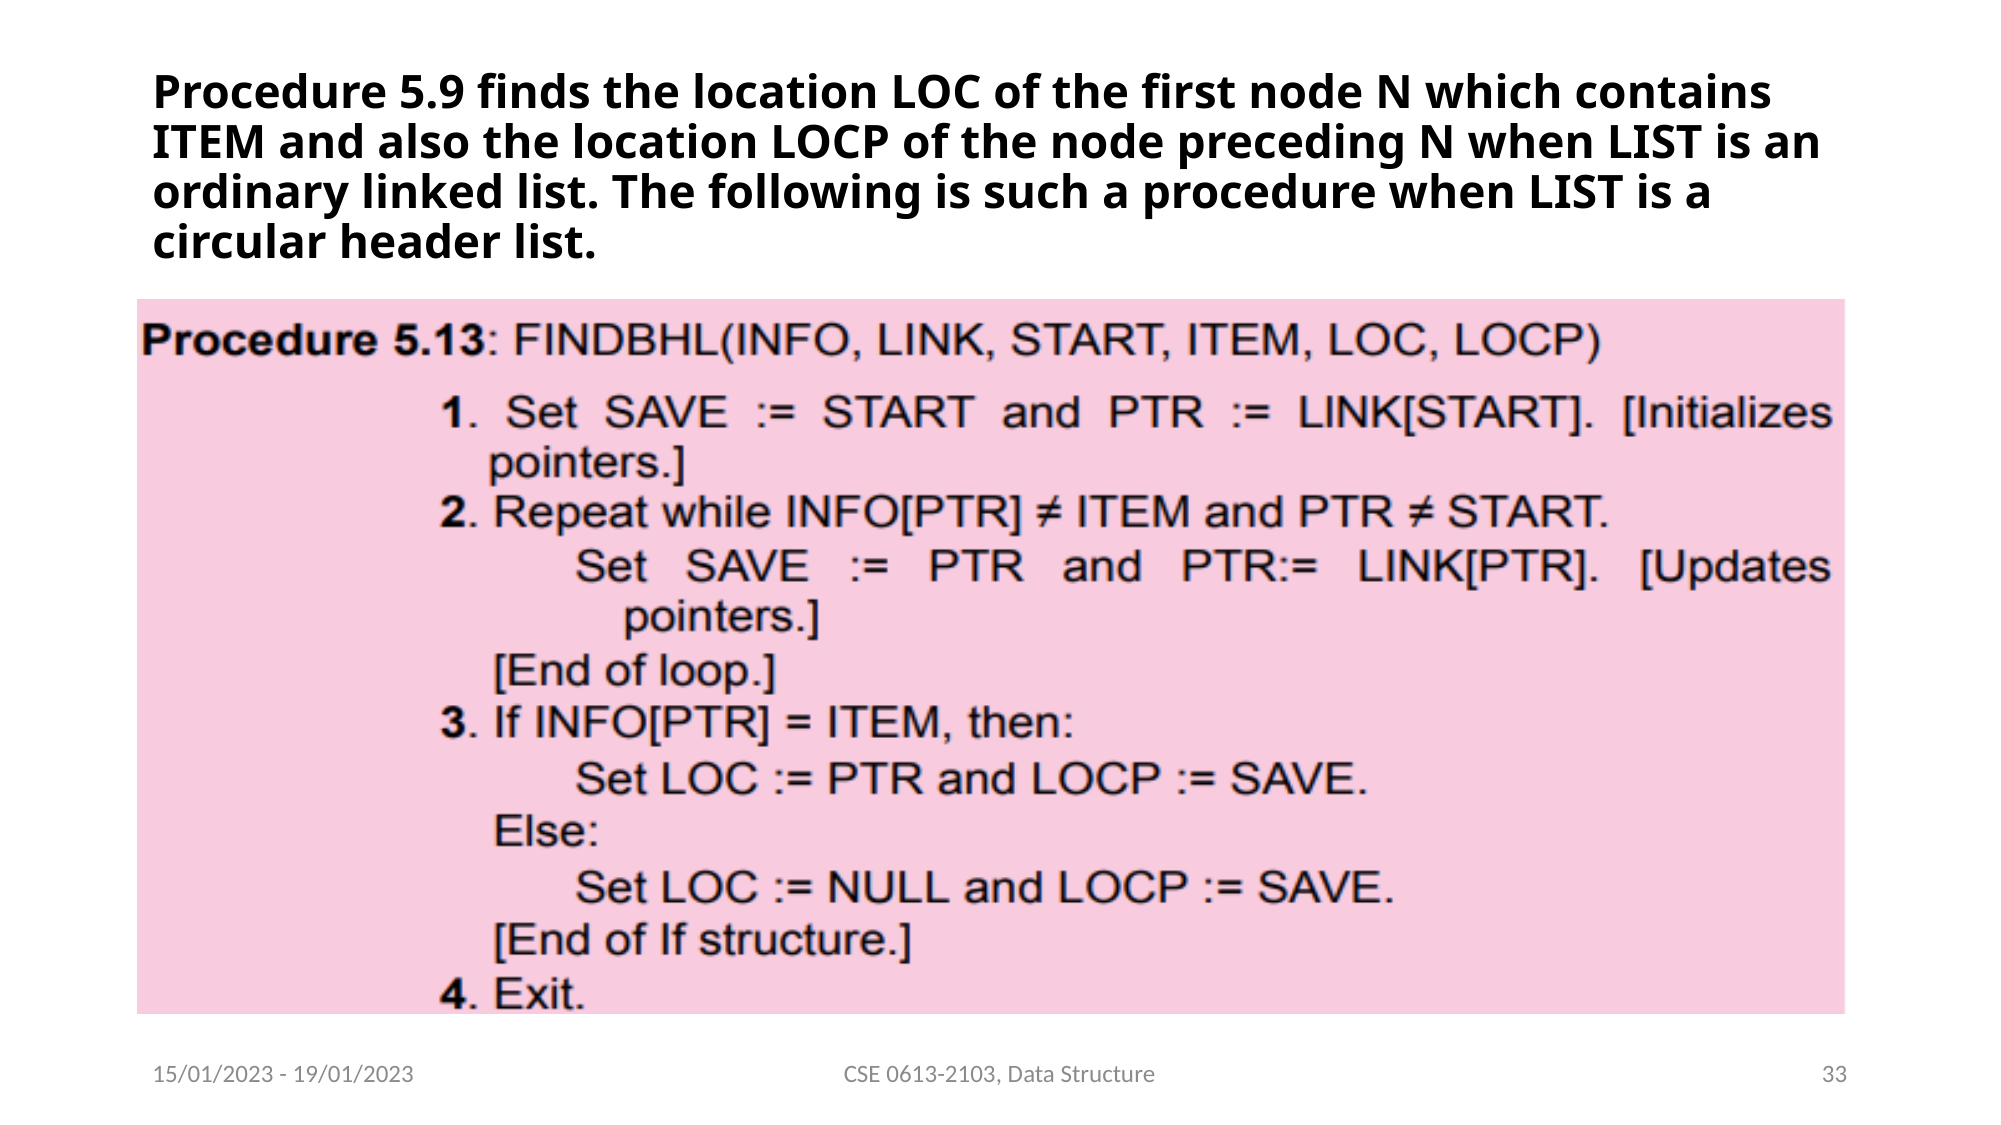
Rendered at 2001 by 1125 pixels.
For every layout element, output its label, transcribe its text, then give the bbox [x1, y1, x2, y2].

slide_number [137, 1042, 588, 1103]
footer CSE 0613-2103, Data Structure [662, 1042, 1338, 1103]
slide_number 33 [1412, 1042, 1863, 1103]
picture [137, 299, 1863, 1014]
title Procedure 5.9 finds the location LOC of the first node N which contains ITEM and also the location LOCP of the node preceding N when LIST is an ordinary linked list. The following is such a procedure when LIST is a circular header list. [137, 59, 1863, 278]
